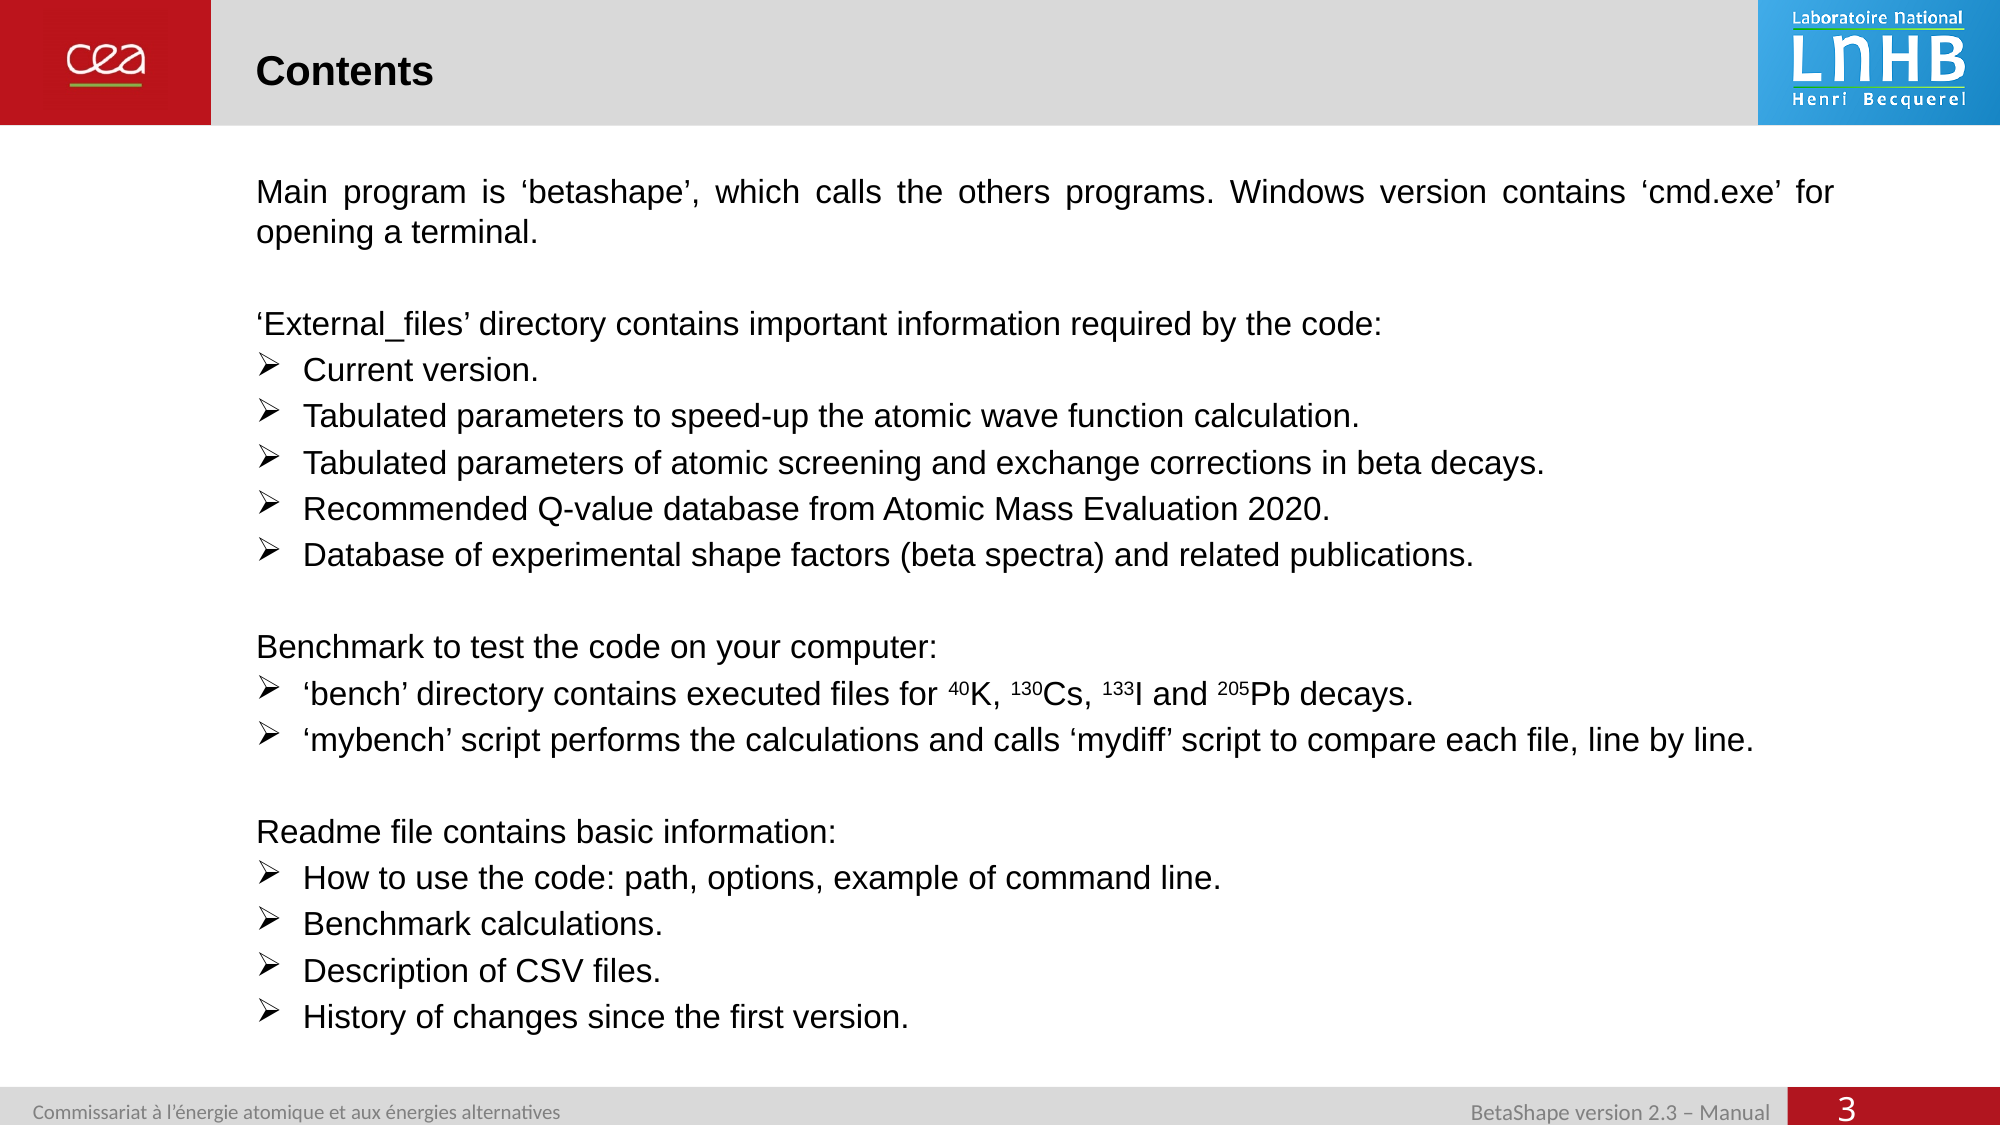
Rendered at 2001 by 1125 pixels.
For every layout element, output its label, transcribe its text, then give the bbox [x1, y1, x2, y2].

text_box Main program is ‘betashape’, which calls the others programs. Windows version contains ‘cmd.exe’ for opening a terminal. ‘External_files’ directory contains important information required by the code: Current version. Tabulated parameters to speed-up the atomic wave function calculation. Tabulated parameters of atomic screening and exchange corrections in beta decays. Recommended Q-value database from Atomic Mass Evaluation 2020. Database of experimental shape factors (beta spectra) and related publications. Benchmark to test the code on your computer: ‘bench’ directory contains executed files for 40K, 130Cs, 133I and 205Pb decays. ‘mybench’ script performs the calculations and calls ‘mydiff’ script to compare each file, line by line. Readme file contains basic information: How to use the code: path, options, example of command line. Benchmark calculations. Description of CSV files. History of changes since the first version. [241, 162, 1852, 1043]
text_box Contents [234, 26, 1675, 101]
slide_number 3 [1825, 1087, 1963, 1125]
picture [43, 8, 168, 110]
picture [1758, 0, 2000, 125]
